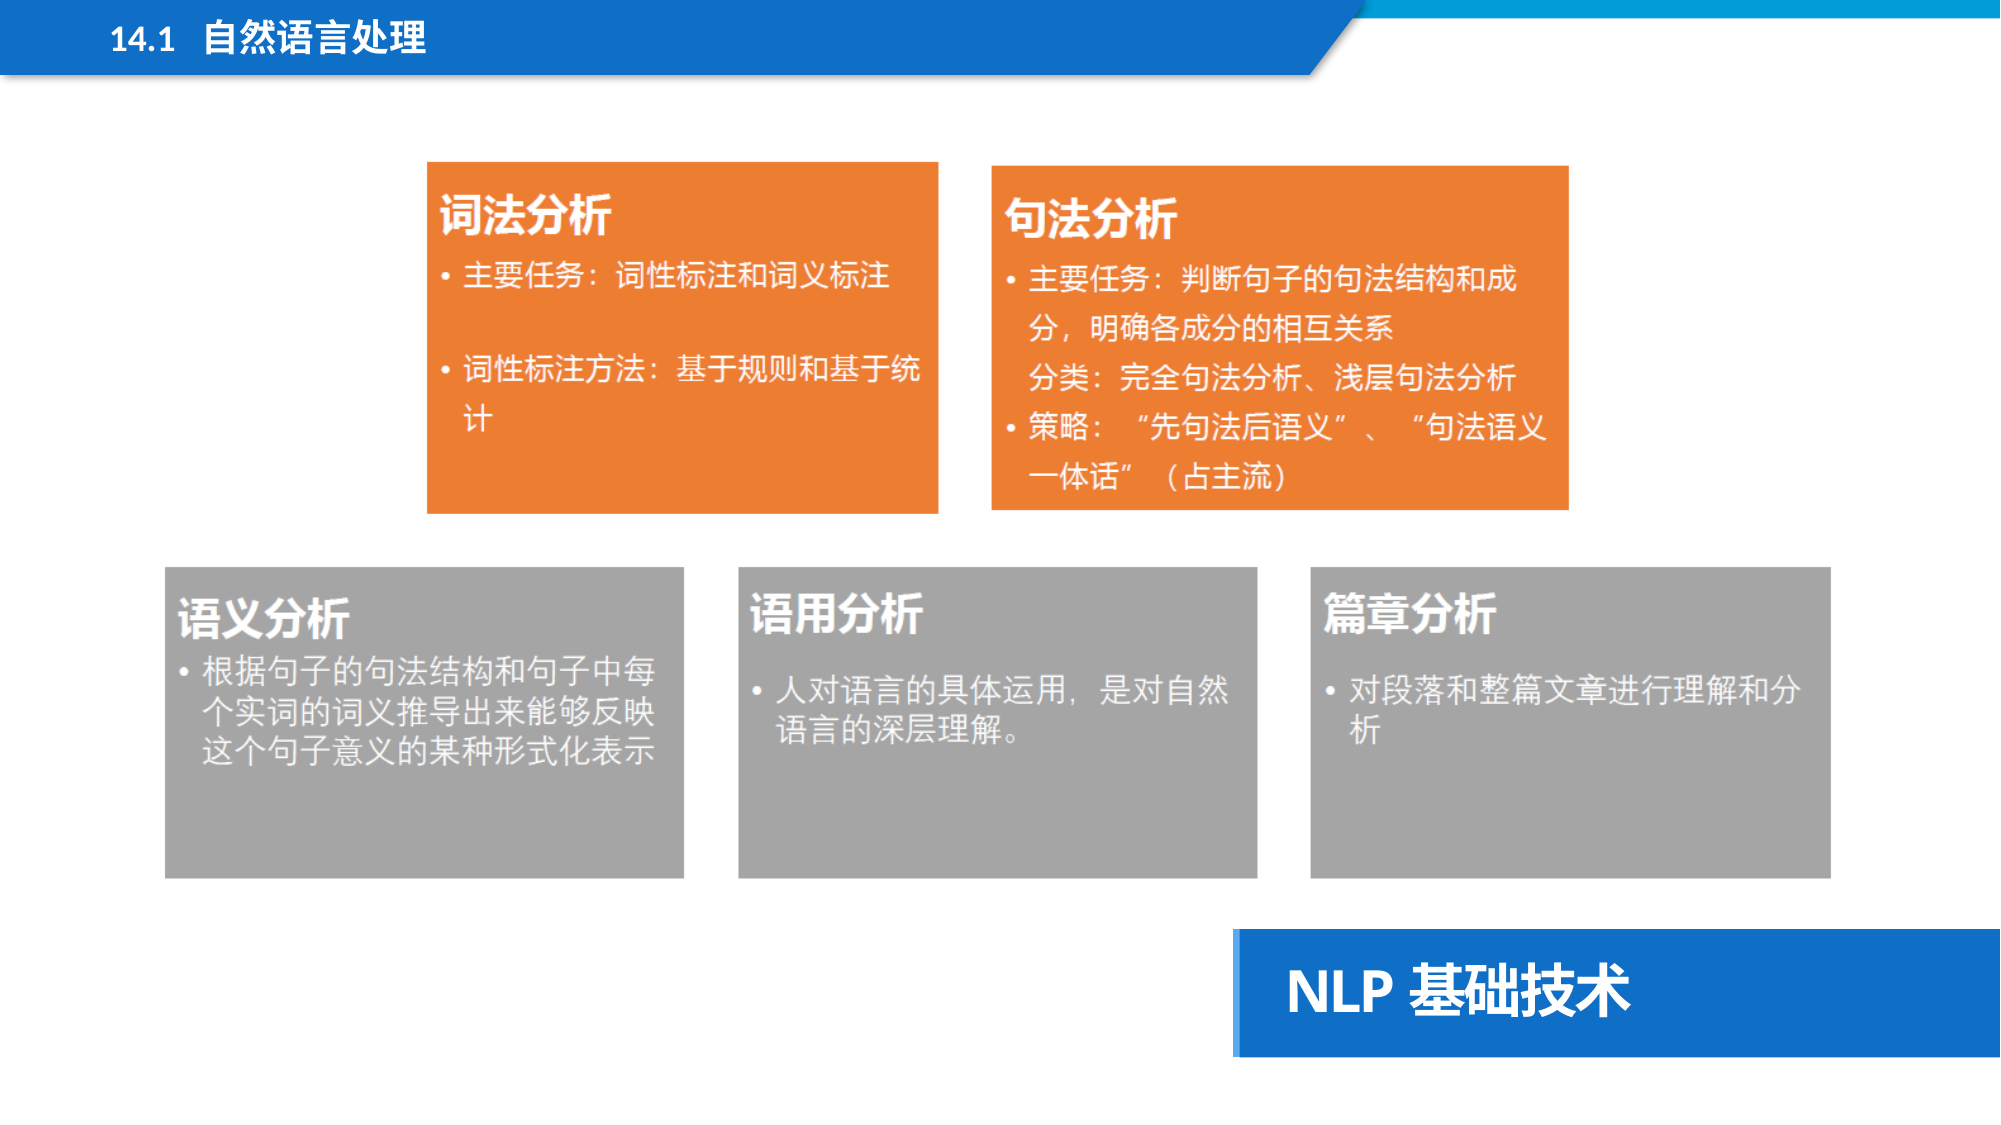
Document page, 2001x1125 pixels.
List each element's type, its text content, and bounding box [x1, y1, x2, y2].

picture [155, 157, 1845, 890]
list 14.1 自然语言处理 [93, 11, 1138, 68]
list NLP基础技术 [1239, 929, 2000, 1058]
